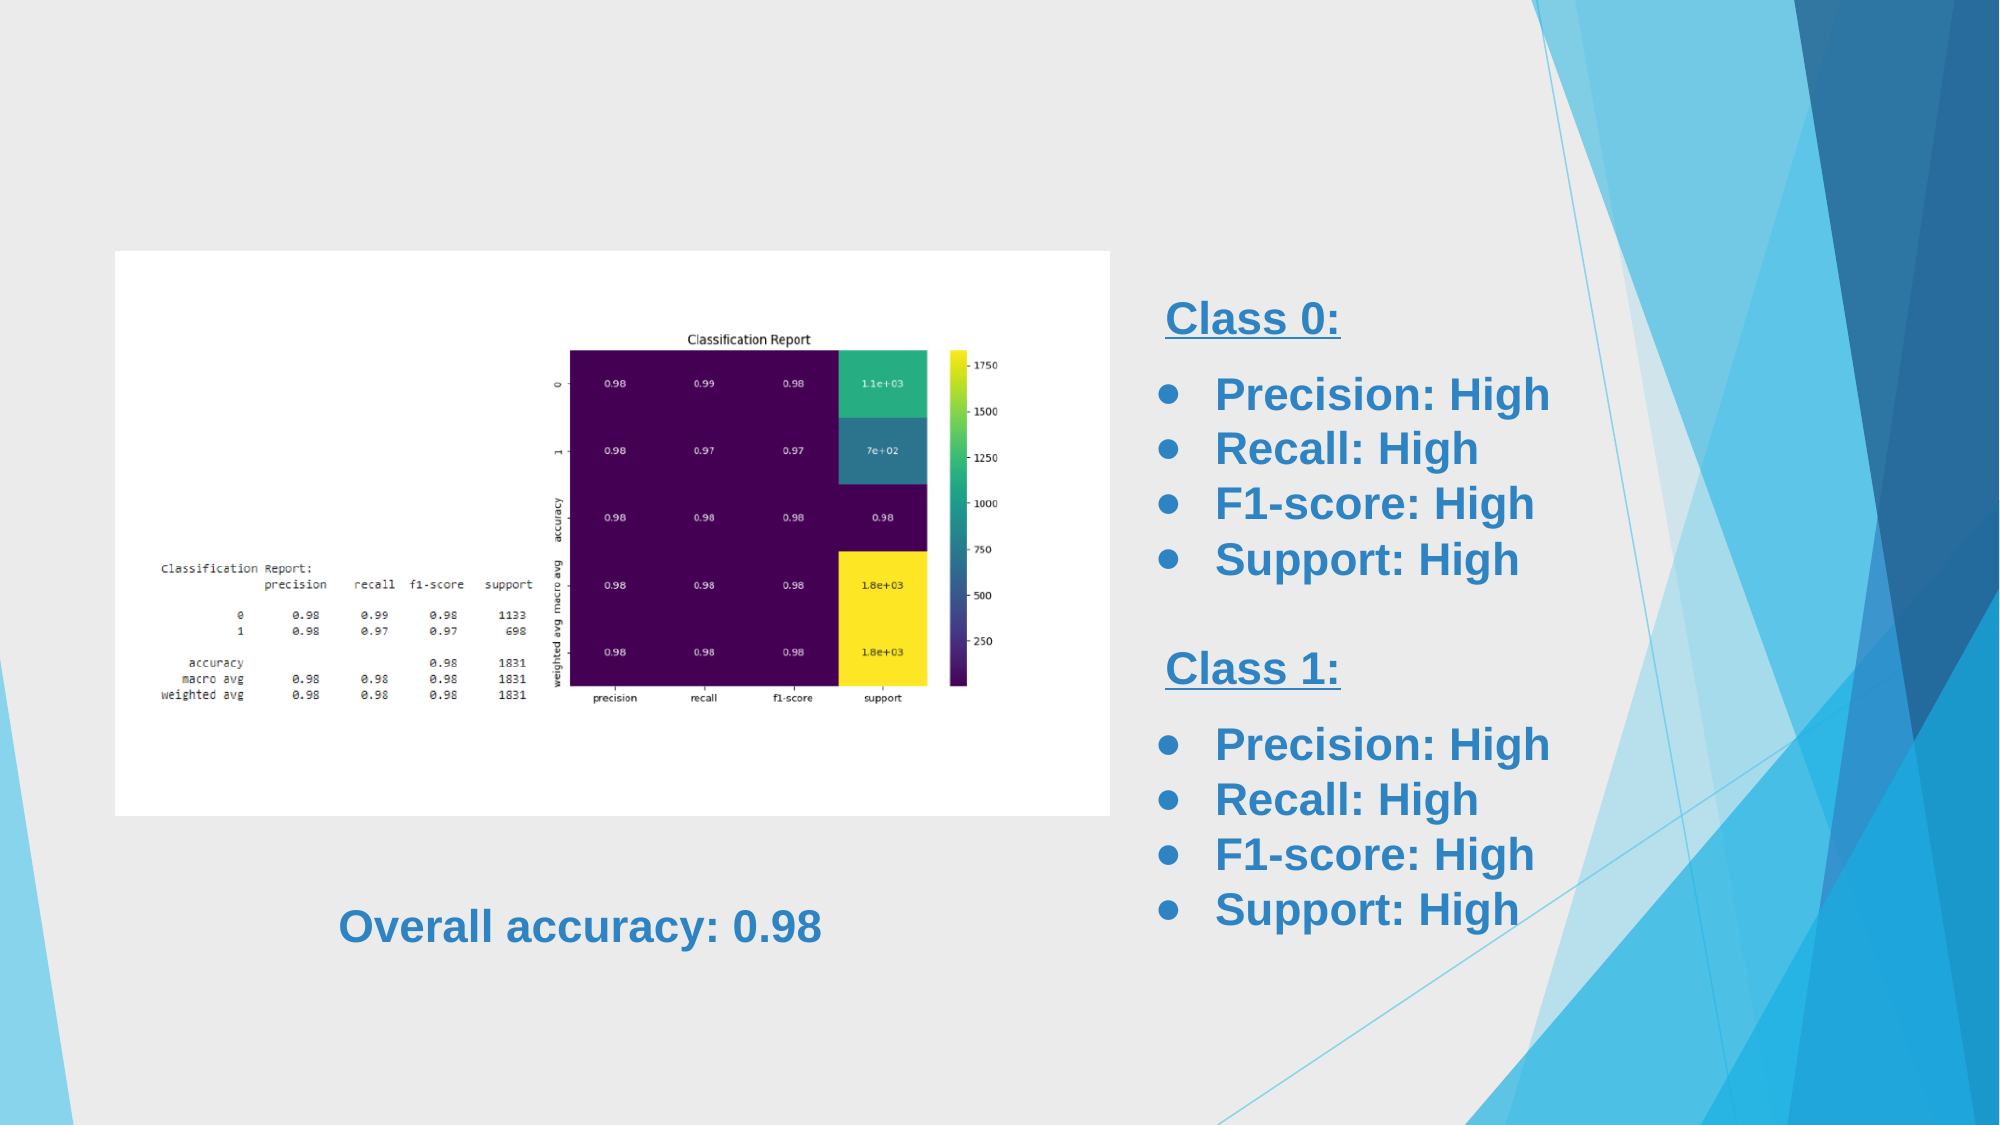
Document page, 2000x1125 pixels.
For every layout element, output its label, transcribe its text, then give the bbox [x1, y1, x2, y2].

picture [115, 251, 1110, 816]
text_box Class 0: Precision: High Recall: High F1-score: High Support: High Class 1: Precision: High Recall: High F1-score: High Support: High [1124, 273, 1743, 1060]
text_box Overall accuracy: 0.98 [323, 881, 1124, 967]
